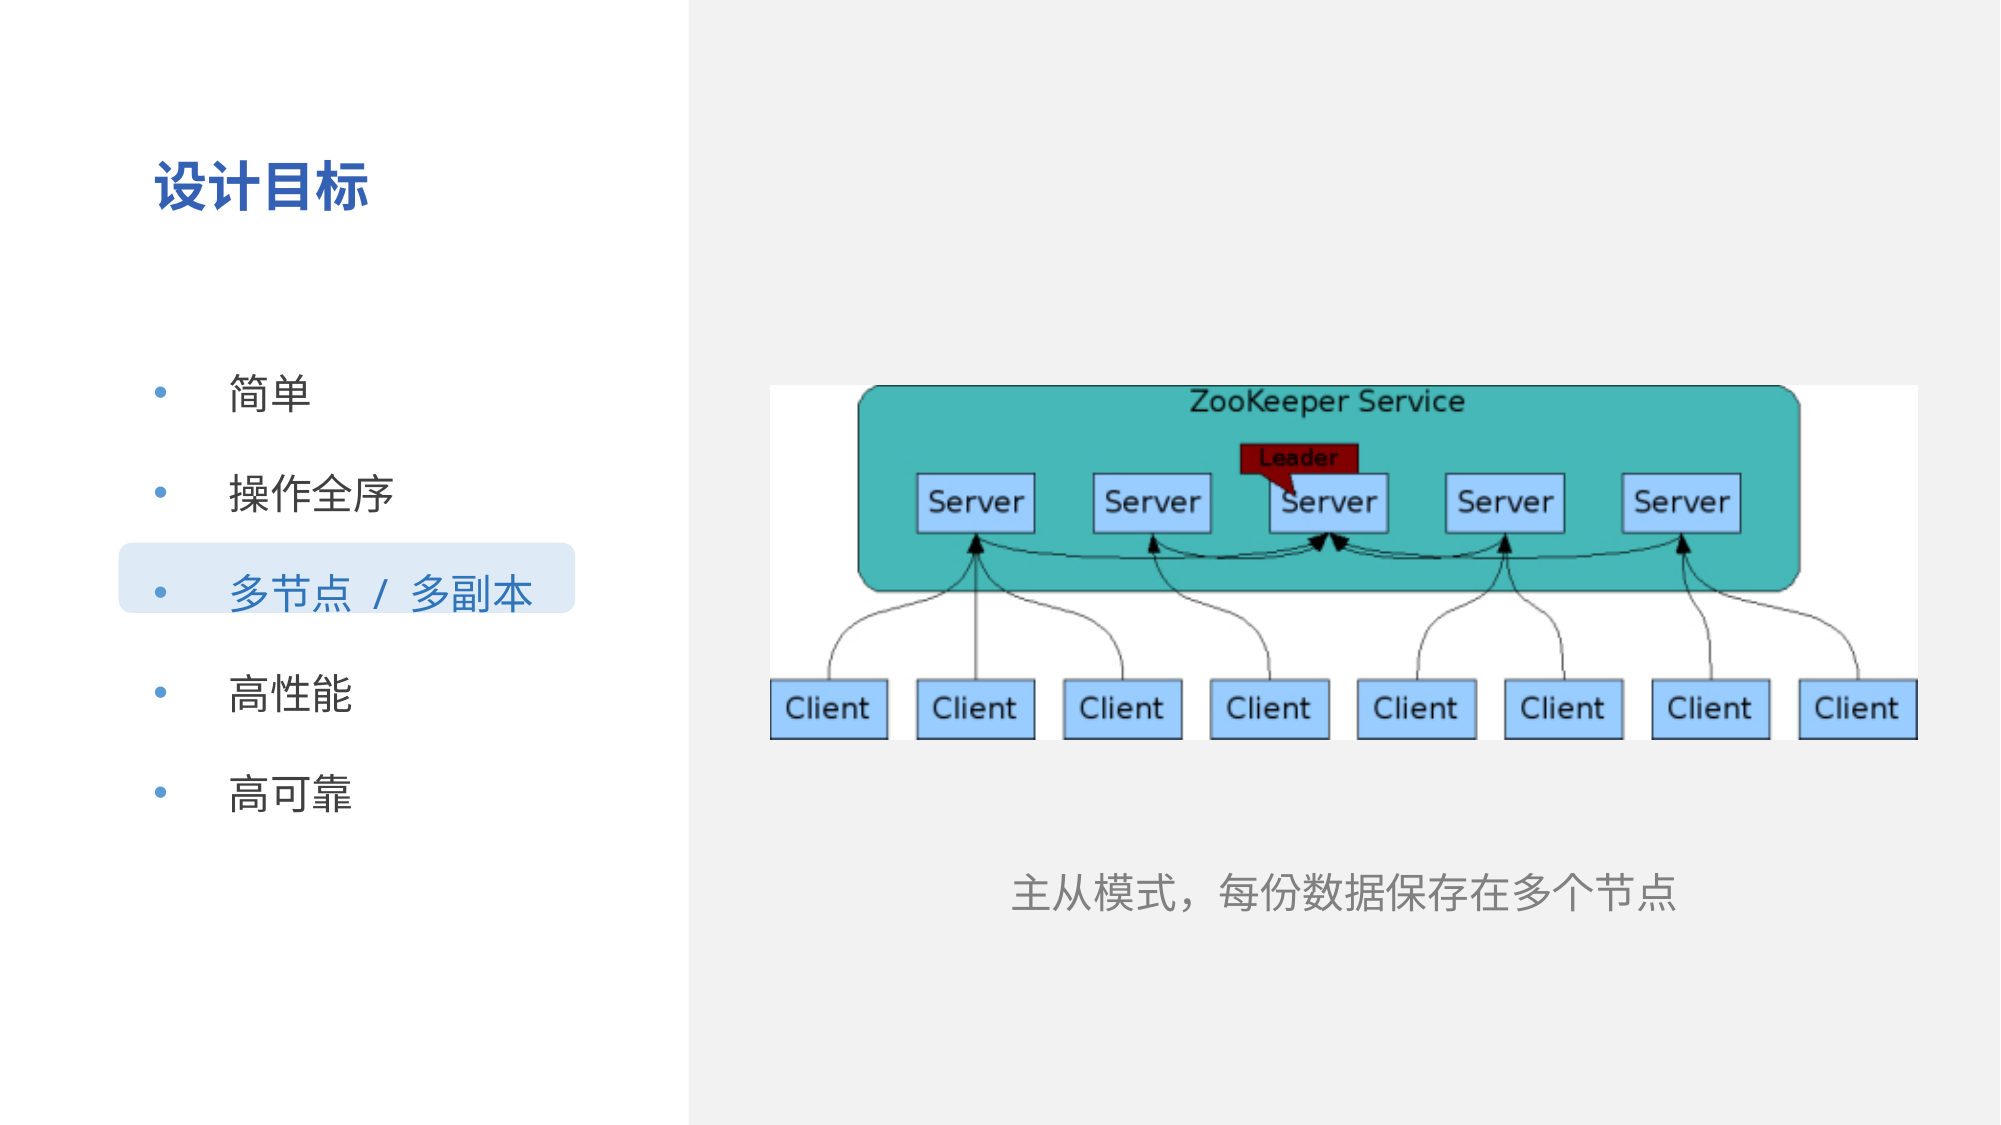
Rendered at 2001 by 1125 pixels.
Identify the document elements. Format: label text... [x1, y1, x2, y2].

text_box 简单 操作全序 多节点 / 多副本 高性能 高可靠 [138, 310, 644, 825]
picture [770, 385, 1918, 740]
text_box [117, 541, 138, 615]
text_box 设计目标 [138, 145, 1762, 225]
text_box 主从模式，每份数据保存在多个节点 [995, 859, 1694, 924]
text_box [688, 0, 2000, 1125]
